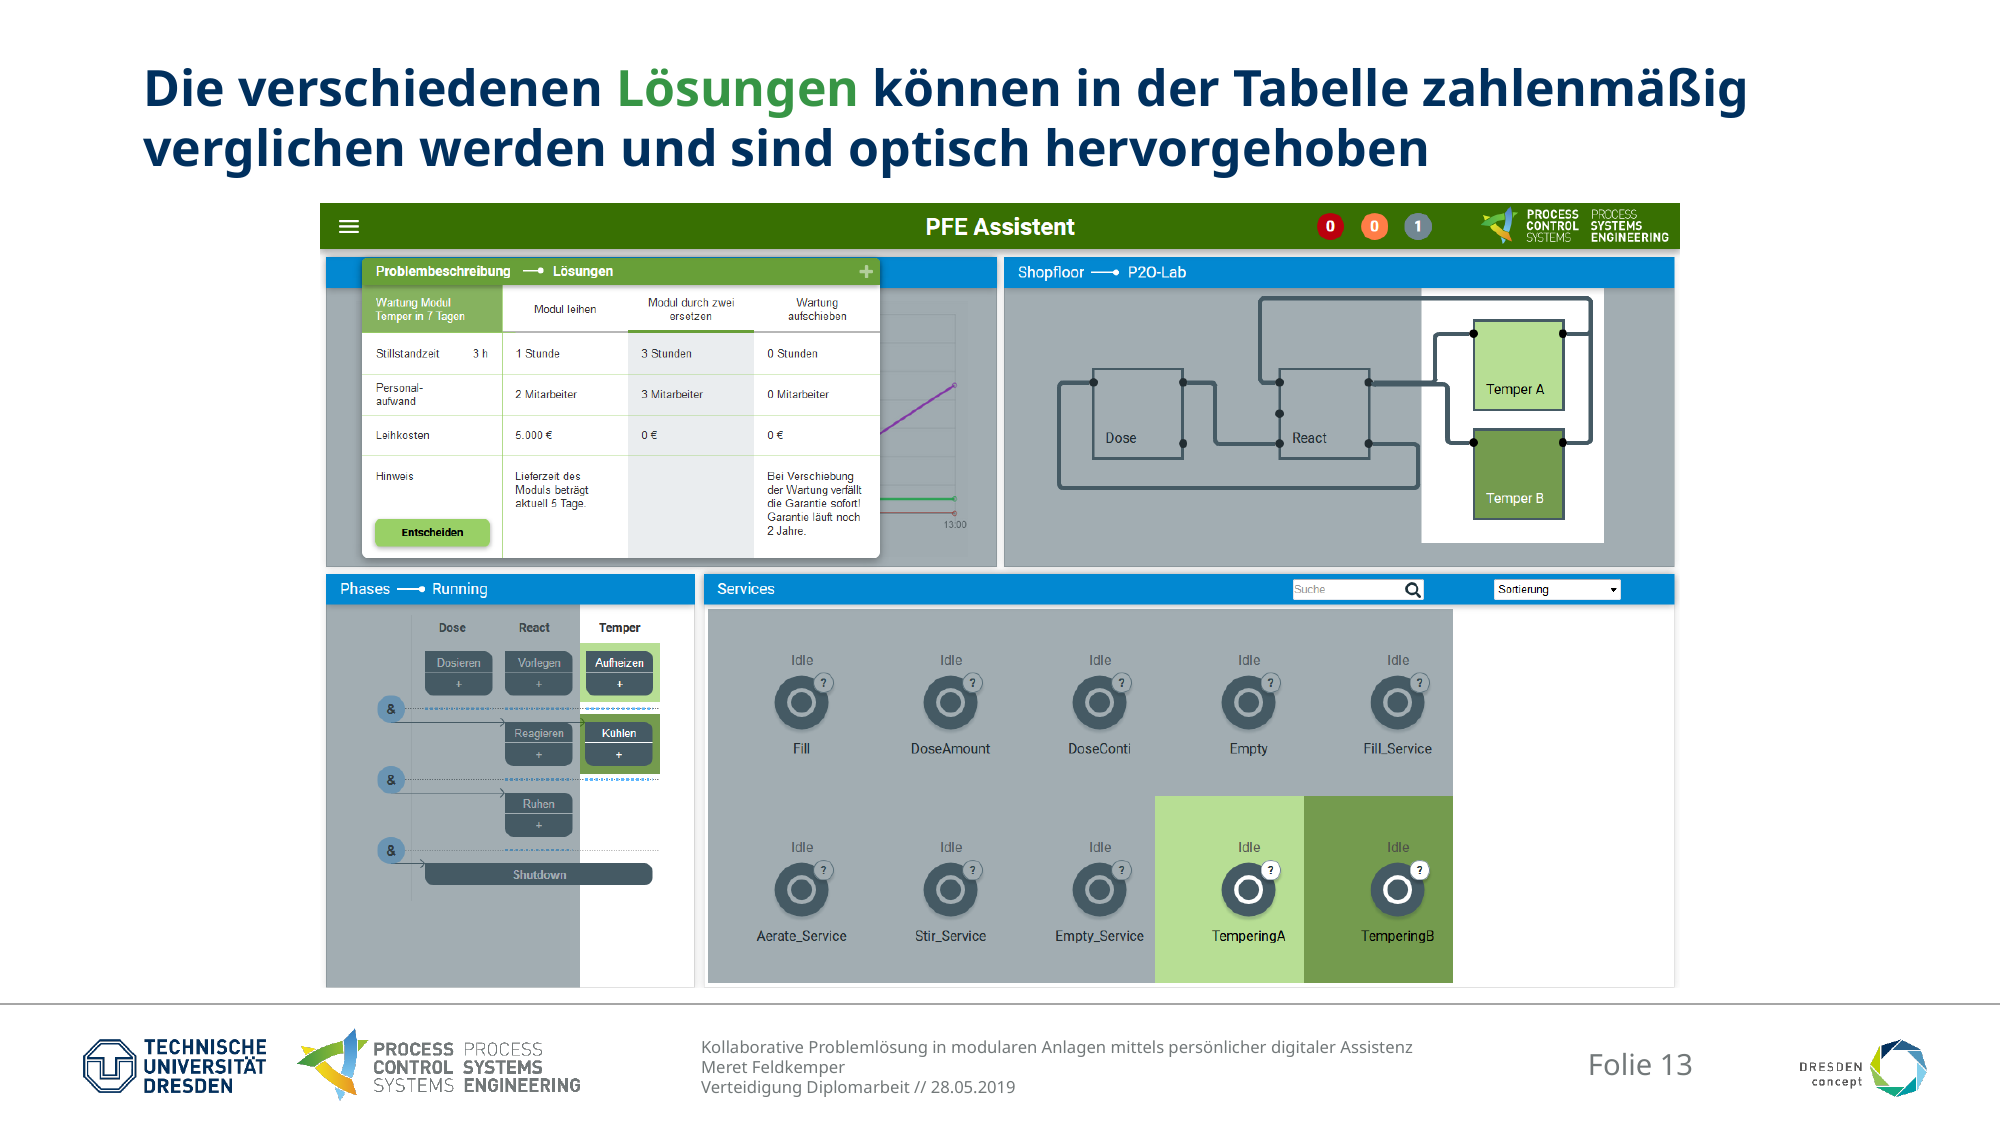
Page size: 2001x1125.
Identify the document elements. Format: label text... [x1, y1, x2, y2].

picture [83, 1039, 266, 1093]
title Die verschiedenen Lösungen können in der Tabelle zahlenmäßig verglichen werden und sind optisch hervorgehoben [143, 56, 1880, 169]
picture [320, 203, 1680, 988]
picture [1800, 1039, 1927, 1097]
picture [297, 1028, 580, 1101]
